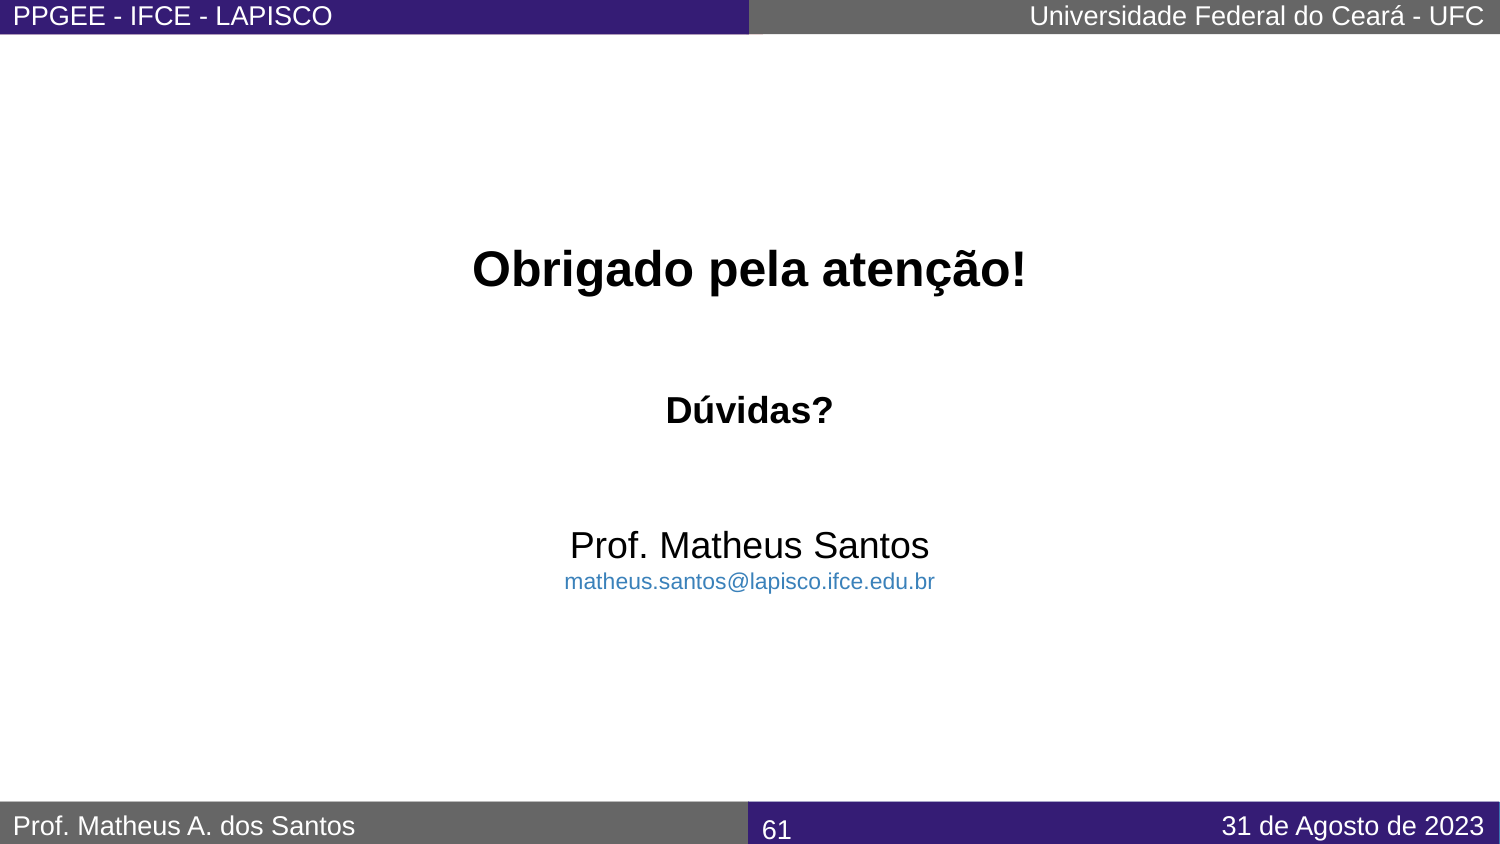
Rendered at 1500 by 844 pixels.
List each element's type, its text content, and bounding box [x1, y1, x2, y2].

slide_number ‹#› [731, 796, 822, 844]
text_box Obrigado pela atenção! Dúvidas? Prof. Matheus Santos matheus.santos@lapisco.ifce.edu.br [354, 221, 1146, 623]
